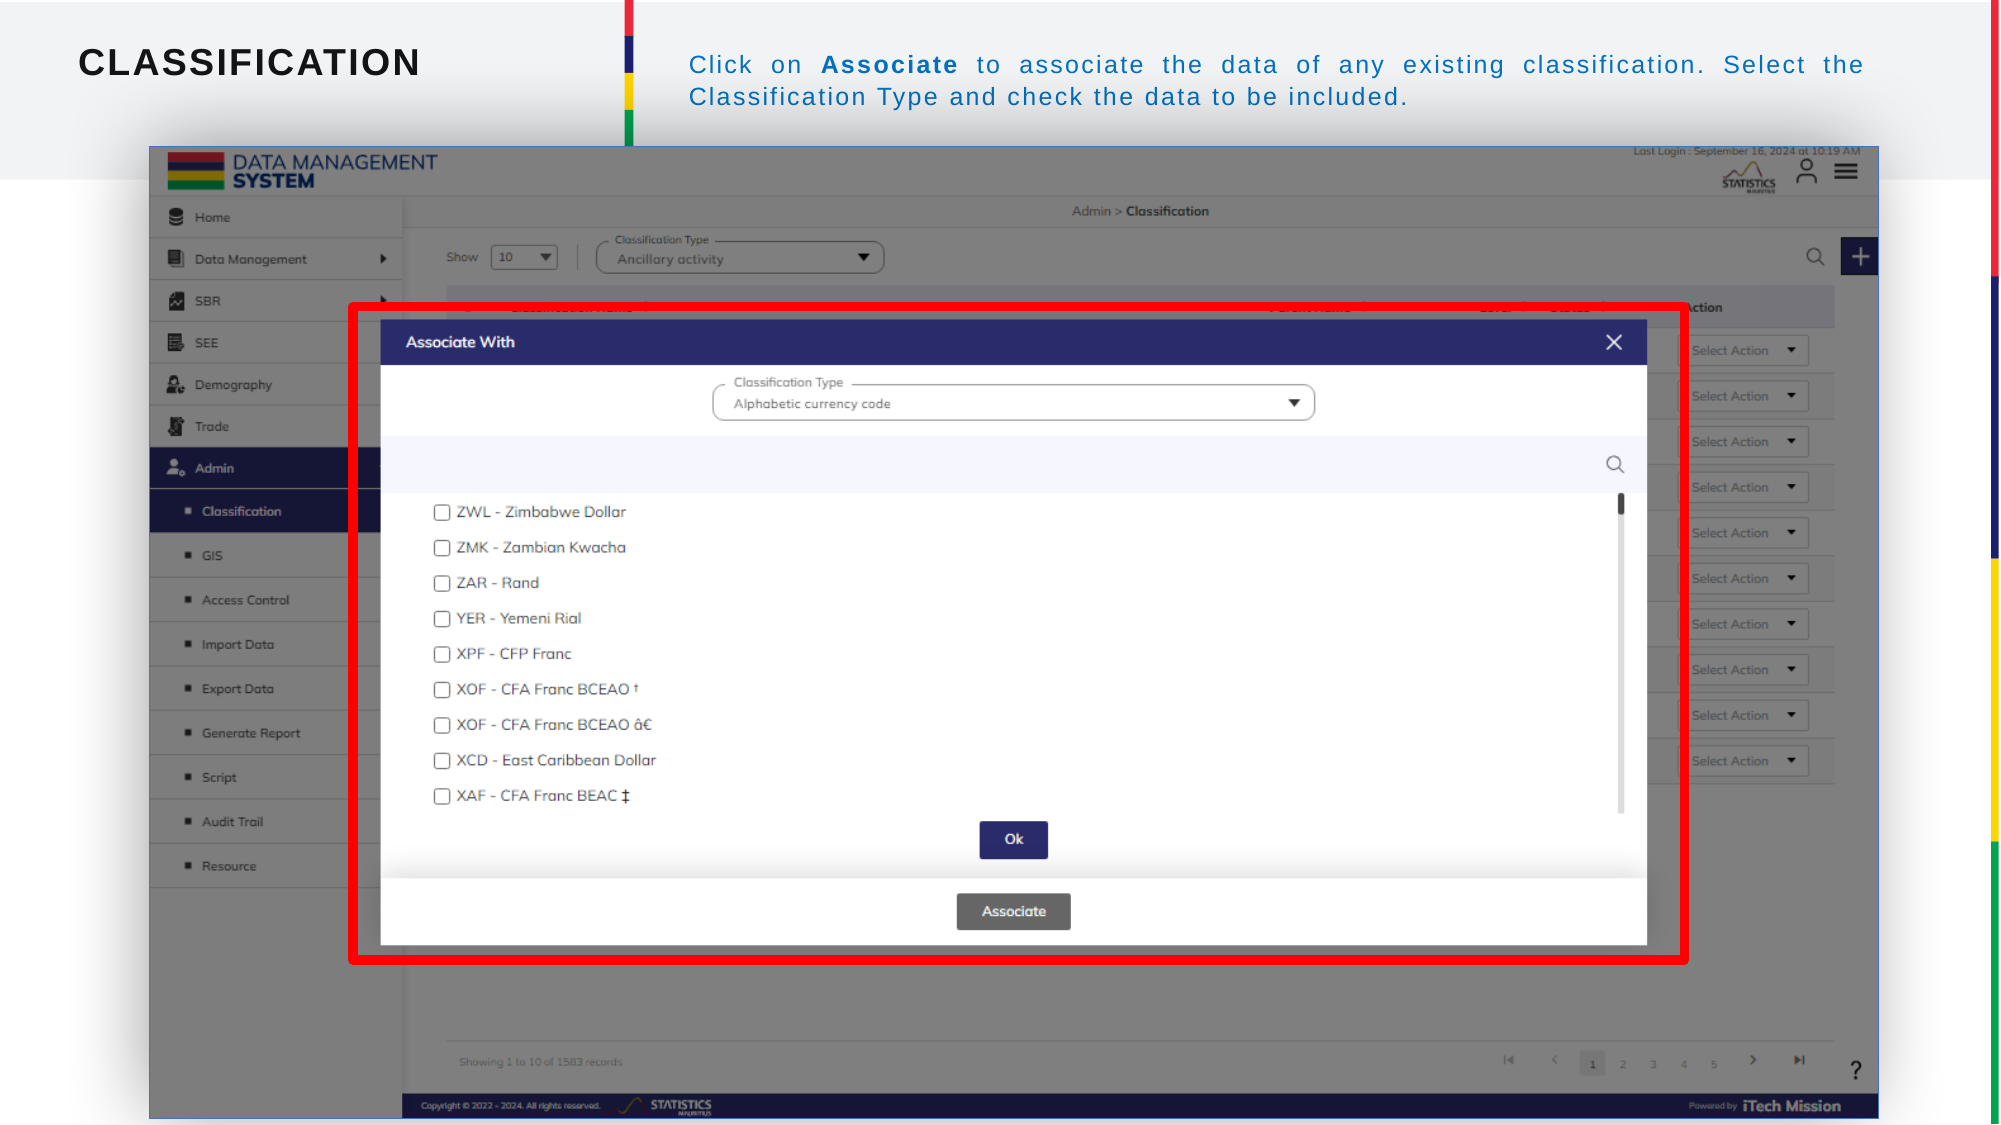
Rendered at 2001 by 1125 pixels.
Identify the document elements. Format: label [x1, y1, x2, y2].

picture [149, 146, 1879, 1119]
text_box [634, 1, 1991, 181]
text_box [1991, 0, 1999, 1124]
text_box [63, 37, 624, 117]
text_box [634, 37, 1883, 117]
text_box [624, 0, 634, 146]
text_box [0, 1, 624, 181]
